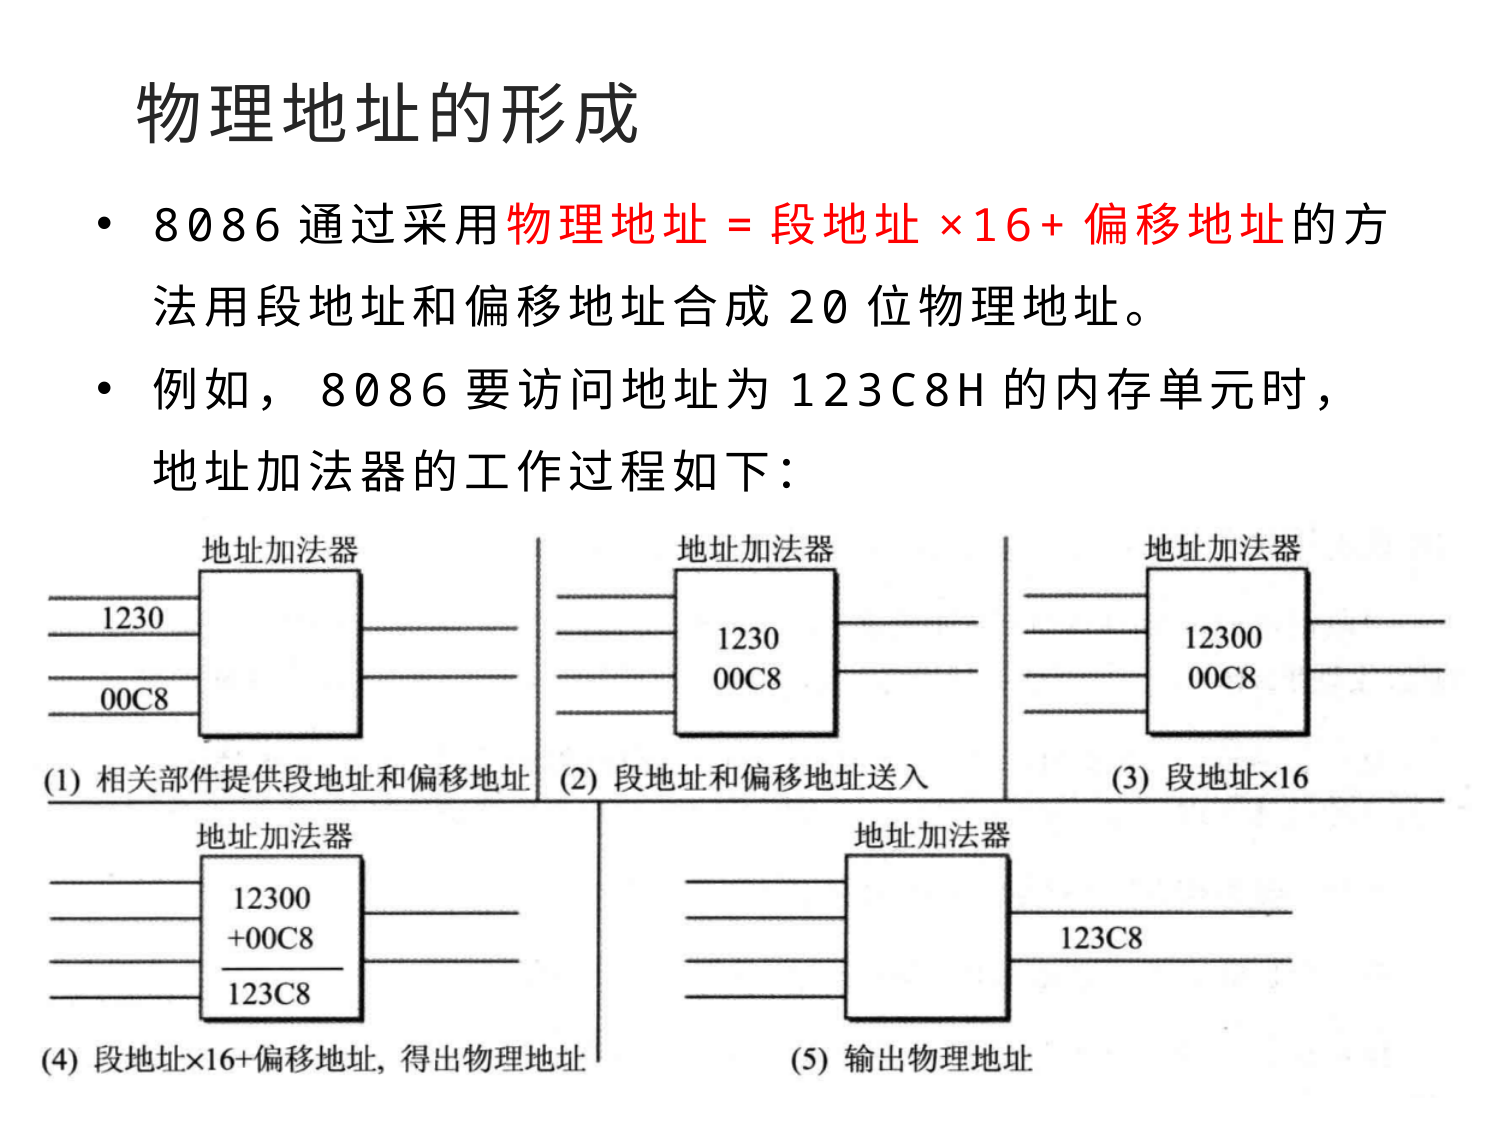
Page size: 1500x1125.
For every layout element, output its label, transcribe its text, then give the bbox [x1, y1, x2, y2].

text_box 物理地址的形成 [120, 64, 1409, 160]
text_box 8086通过采用物理地址=段地址×16+偏移地址的方法用段地址和偏移地址合成20位物理地址。 例如，8086要访问地址为123C8H的内存单元时，地址加法器的工作过程如下： [81, 160, 1413, 506]
picture [0, 516, 1497, 1098]
